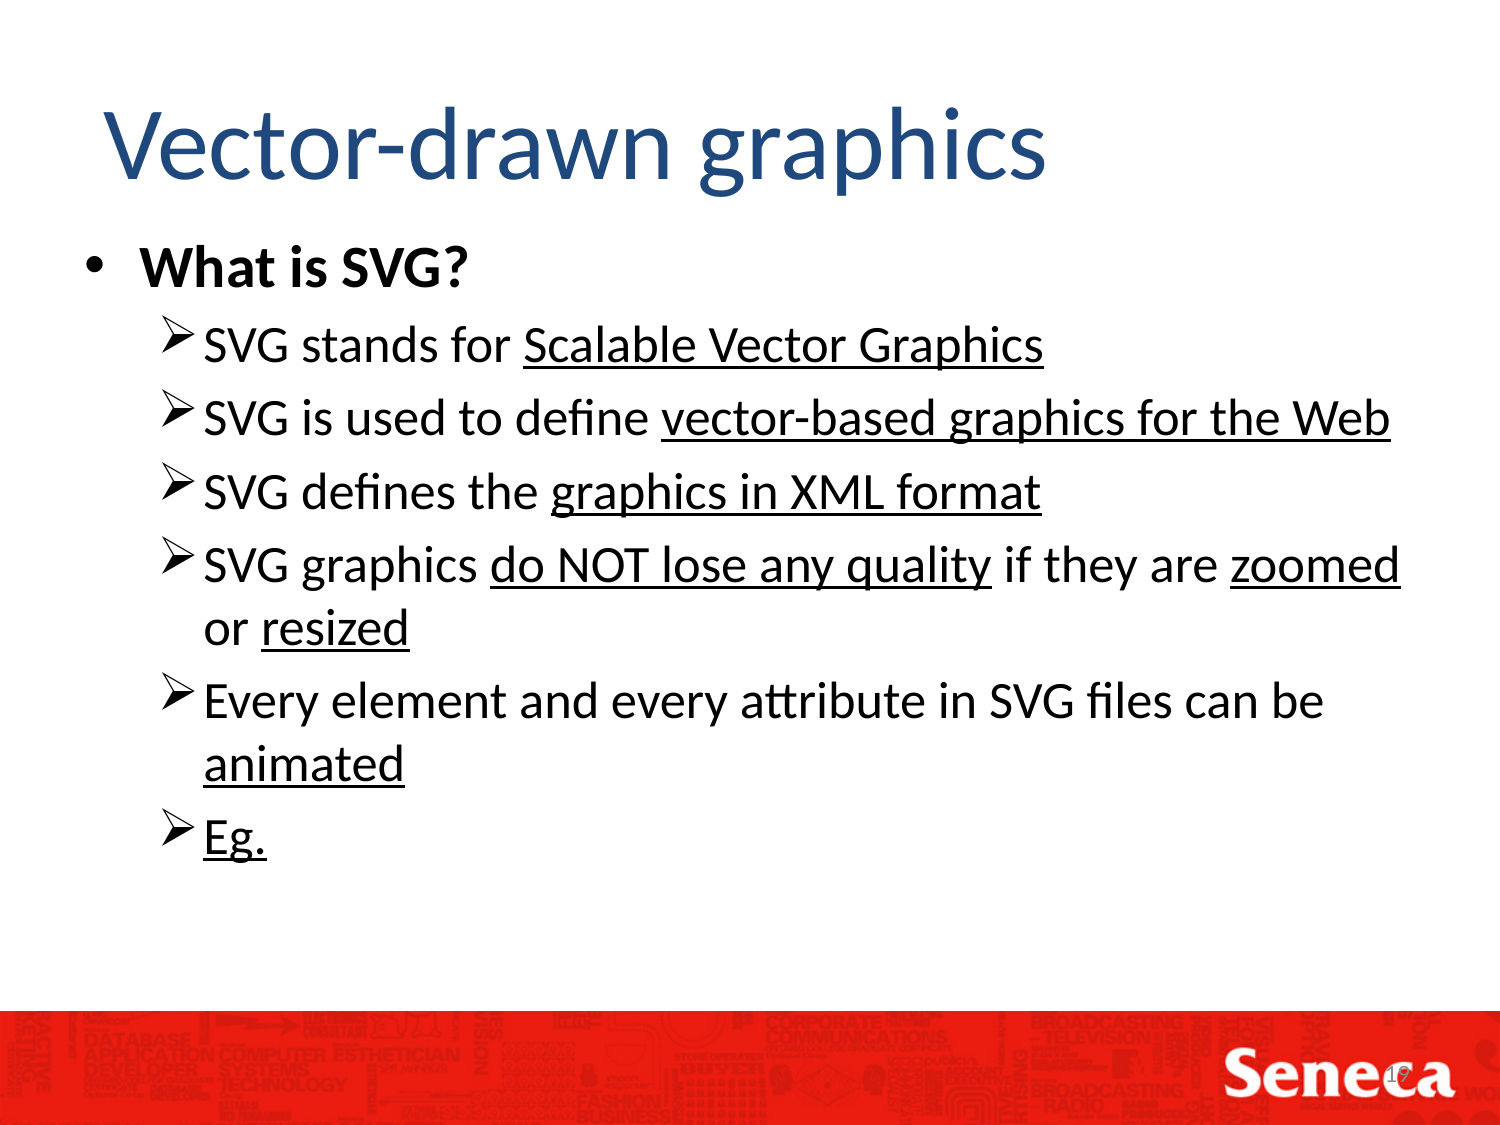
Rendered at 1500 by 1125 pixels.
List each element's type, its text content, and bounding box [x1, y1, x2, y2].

slide_number 19 [1074, 1042, 1425, 1103]
list What is SVG? SVG stands for Scalable Vector Graphics SVG is used to define vector-based graphics for the Web SVG defines the graphics in XML format SVG graphics do NOT lose any quality if they are zoomed or resized Every element and every attribute in SVG files can be animated Eg. [69, 220, 1420, 941]
text_box Vector-drawn graphics [88, 54, 1401, 220]
picture [0, 1011, 1500, 1125]
